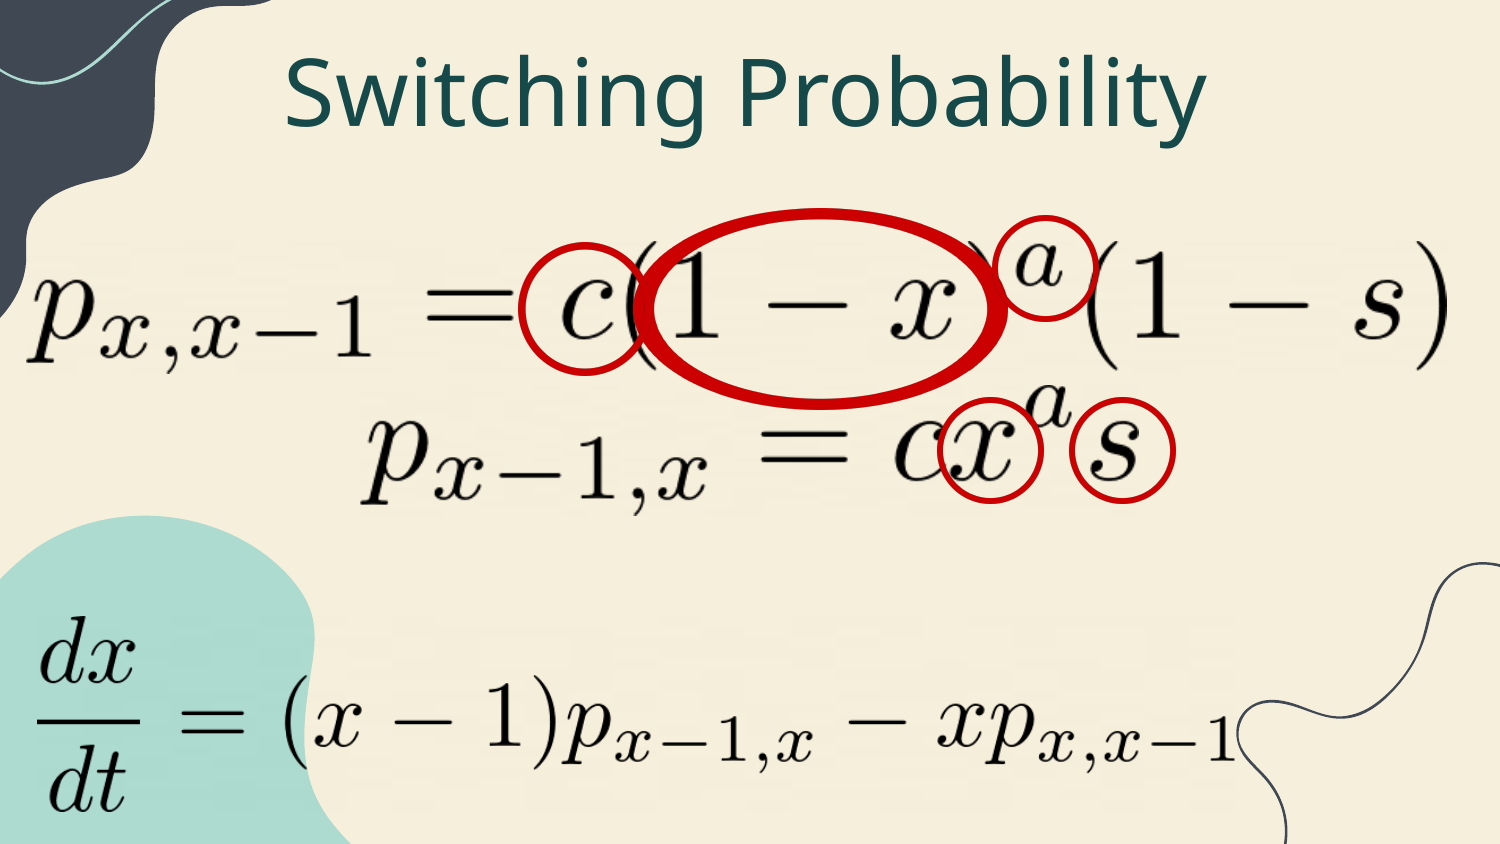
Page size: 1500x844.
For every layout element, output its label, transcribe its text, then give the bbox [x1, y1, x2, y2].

picture [26, 208, 1448, 516]
title Switching Probability [239, 45, 1252, 151]
picture [37, 616, 1235, 812]
